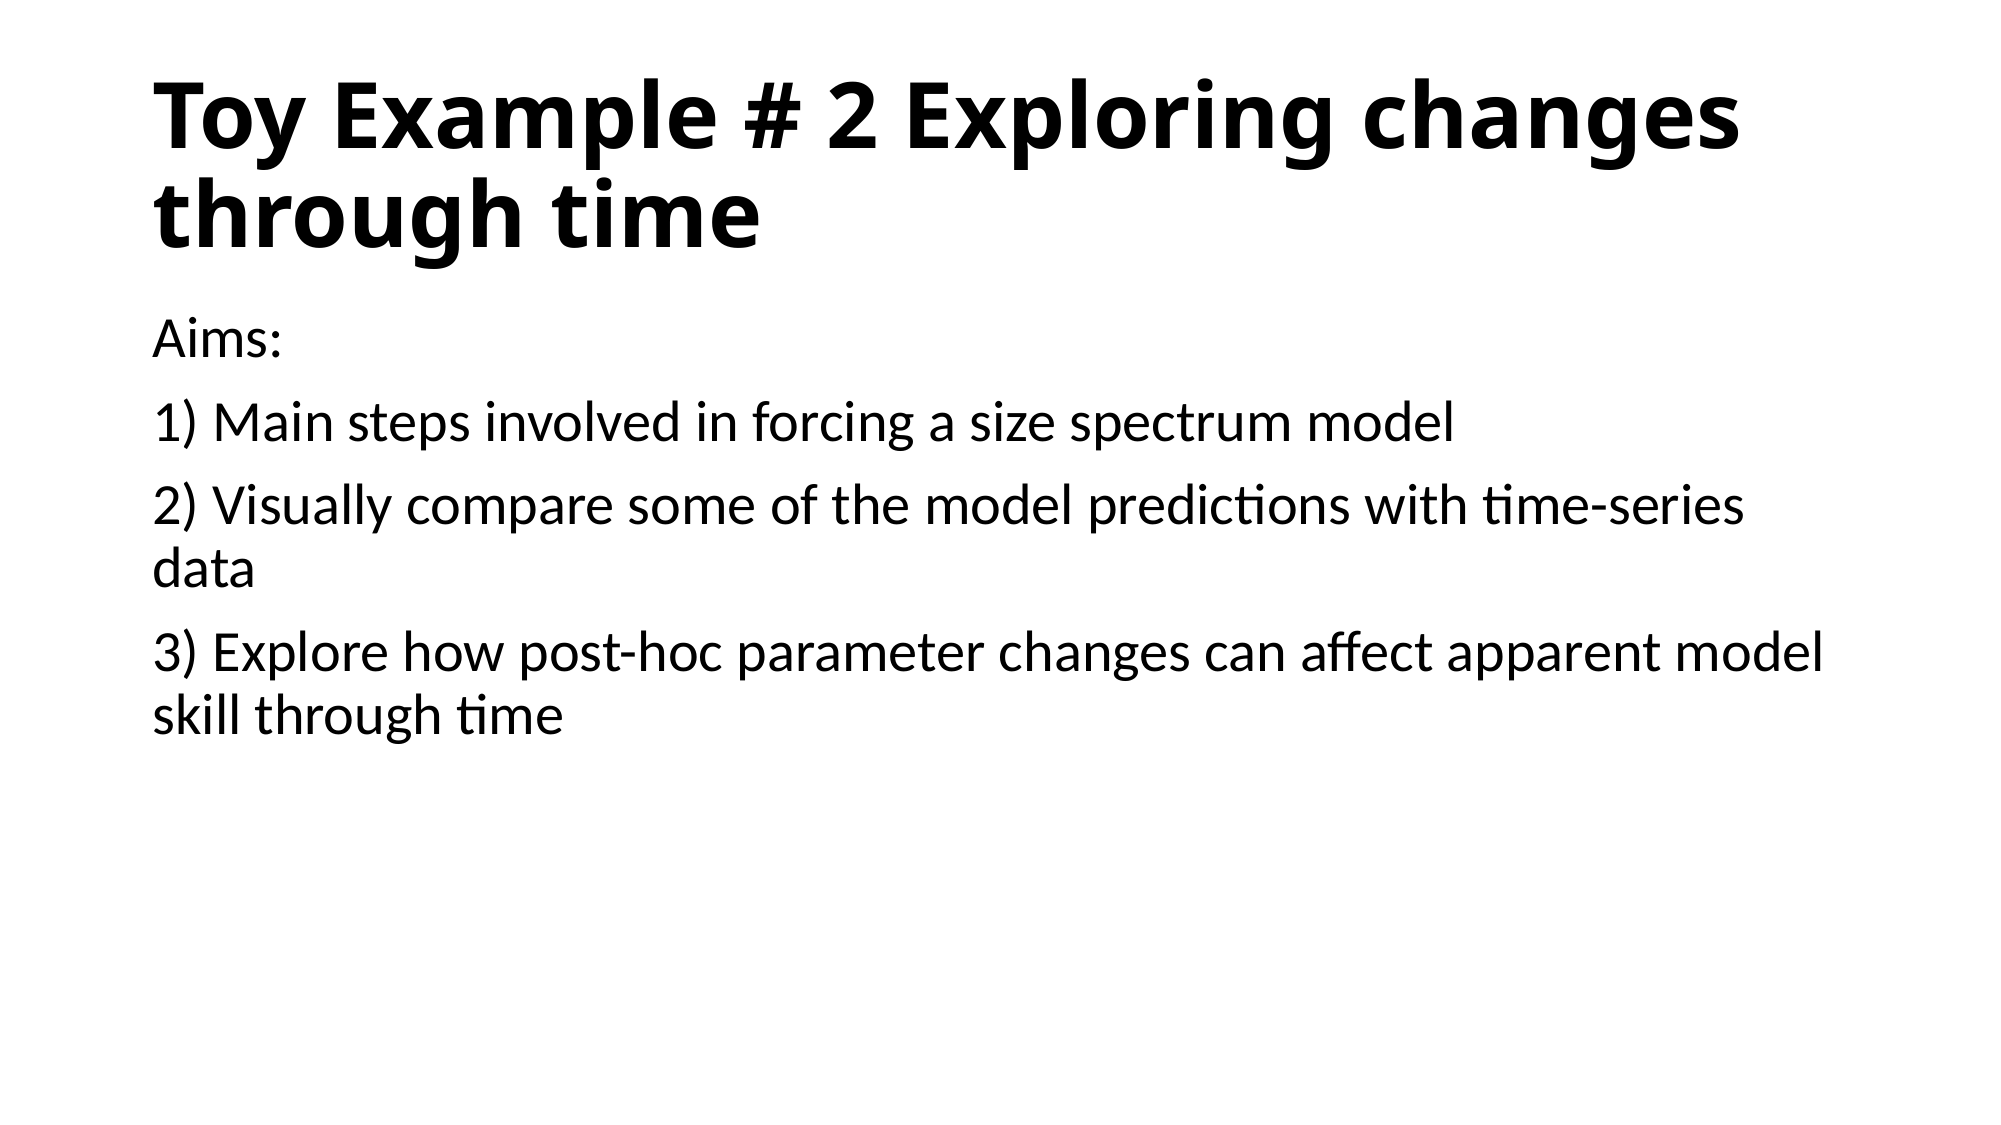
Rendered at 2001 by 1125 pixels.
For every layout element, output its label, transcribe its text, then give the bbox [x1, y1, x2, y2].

list Aims: 1) Main steps involved in forcing a size spectrum model 2) Visually compare some of the model predictions with time-series data 3) Explore how post-hoc parameter changes can affect apparent model skill through time [137, 299, 1863, 1014]
title Toy Example # 2 Exploring changes through time [137, 59, 1863, 278]
